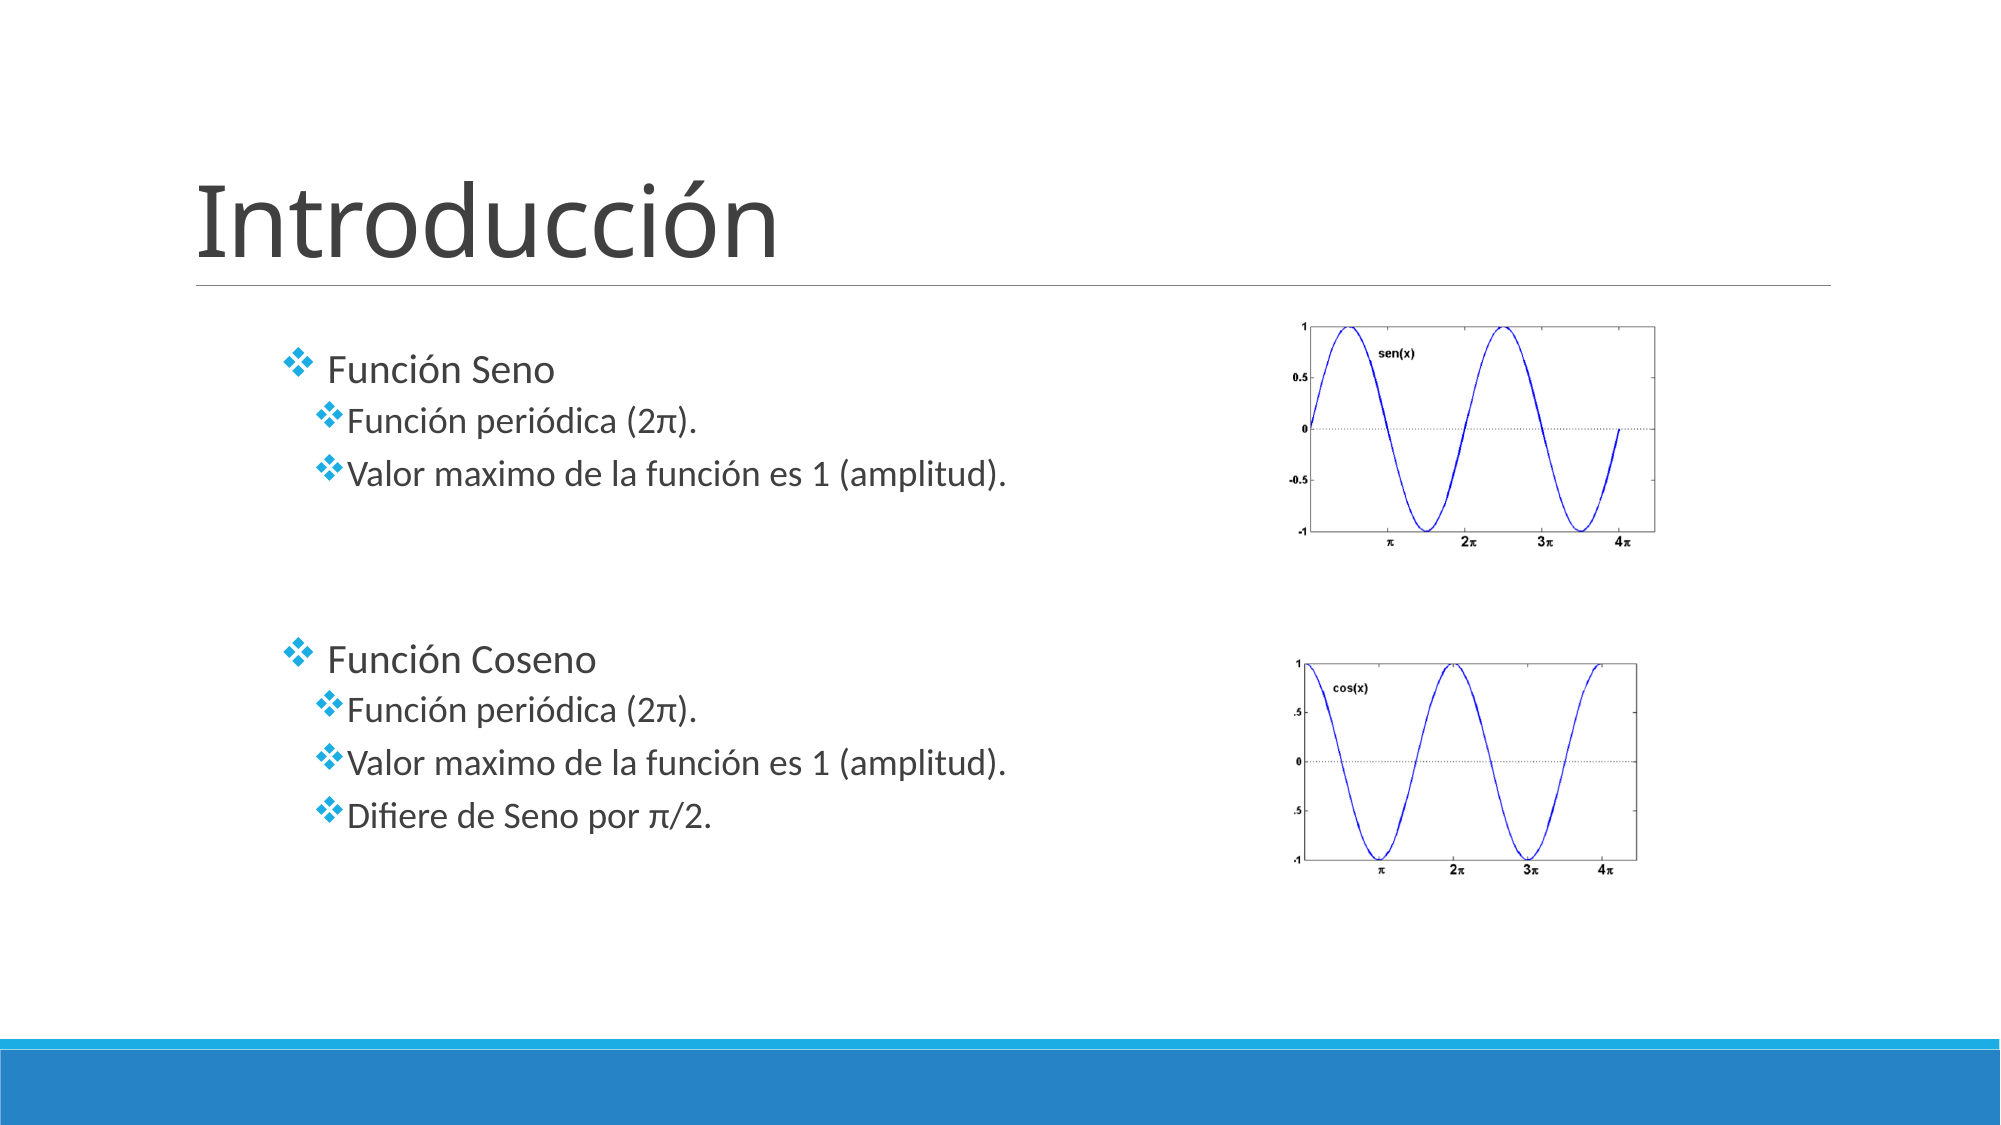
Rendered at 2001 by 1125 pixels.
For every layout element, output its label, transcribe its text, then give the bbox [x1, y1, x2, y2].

picture [1282, 313, 1666, 562]
text_box Función Coseno Función periódica (2π). Valor maximo de la función es 1 (amplitud). Difiere de Seno por π/2. [279, 629, 1086, 899]
list Función Seno Función periódica (2π). Valor maximo de la función es 1 (amplitud). [279, 340, 1087, 610]
title Introducción [180, 47, 1830, 285]
picture [1281, 646, 1653, 882]
